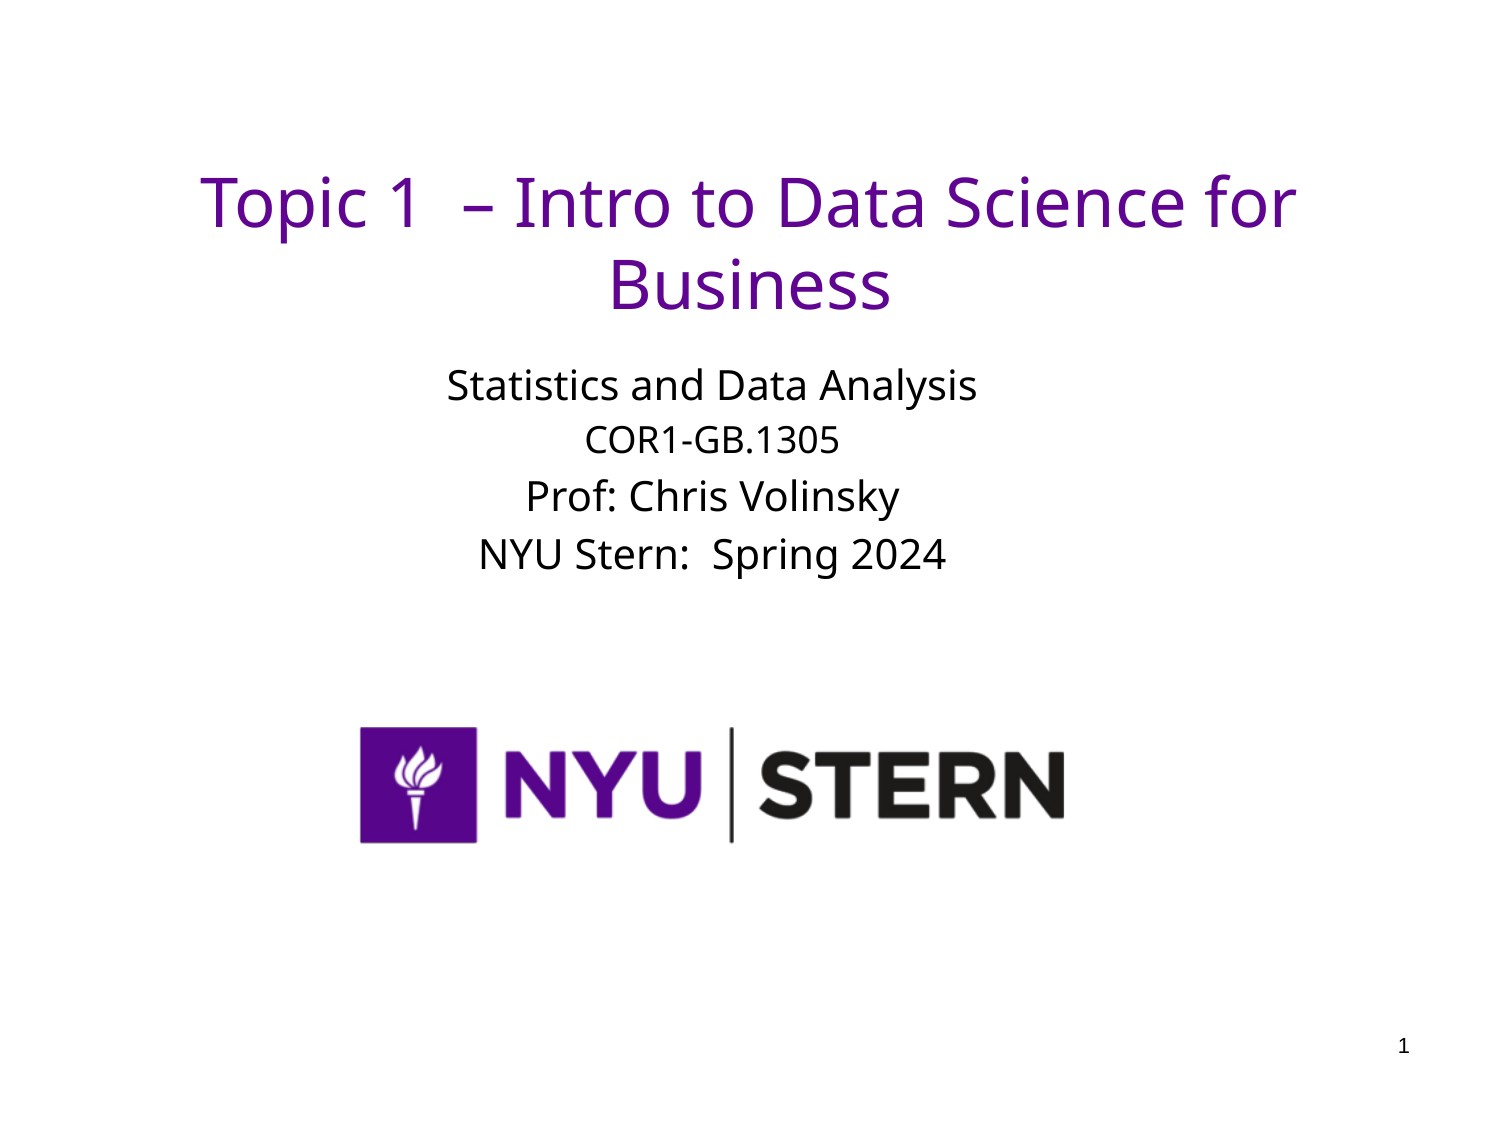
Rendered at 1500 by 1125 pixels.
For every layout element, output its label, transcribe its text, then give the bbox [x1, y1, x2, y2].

picture [316, 639, 1109, 1009]
title Topic 1 – Intro to Data Science for Business [112, 120, 1388, 362]
slide_number 1 [1074, 1024, 1426, 1103]
subtitle Statistics and Data Analysis COR1-GB.1305 Prof: Chris Volinsky NYU Stern: Spring 2024 [187, 350, 1238, 639]
